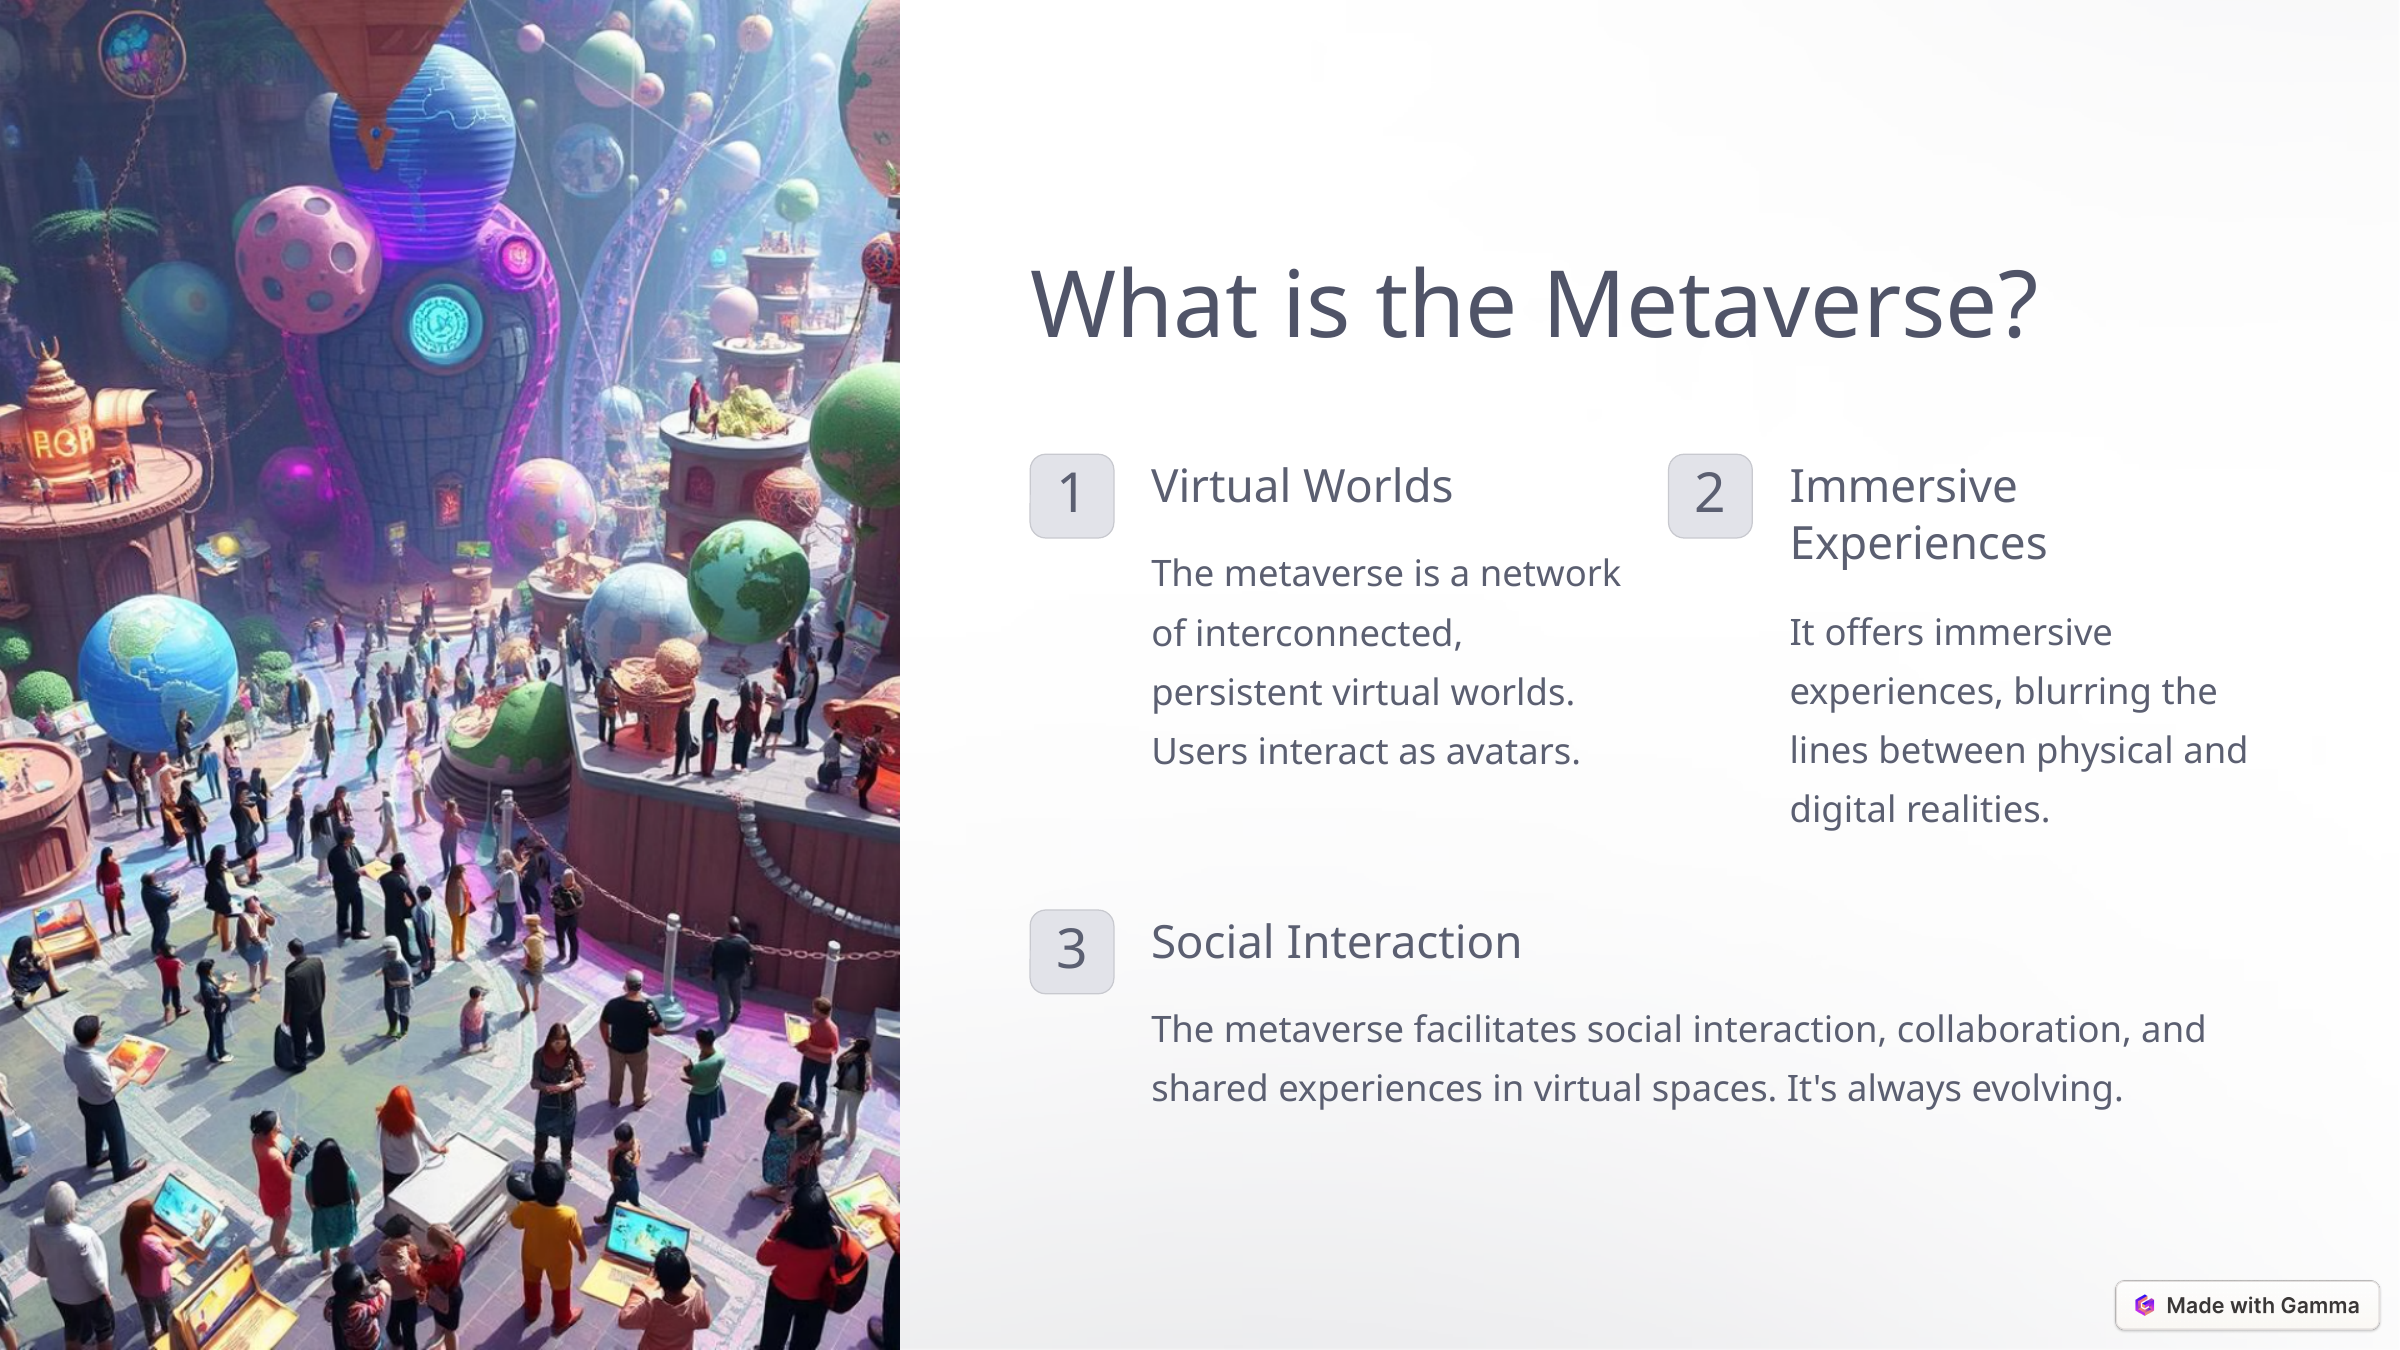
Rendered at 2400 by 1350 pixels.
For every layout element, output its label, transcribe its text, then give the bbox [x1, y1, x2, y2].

text_box It offers immersive experiences, blurring the lines between physical and digital realities. [1789, 592, 2270, 831]
text_box 1 [1061, 468, 1083, 524]
text_box [1030, 454, 1114, 538]
text_box 3 [1055, 924, 1089, 980]
text_box Social Interaction [1151, 910, 1617, 969]
picture [0, 0, 900, 1350]
text_box 2 [1694, 468, 1727, 524]
picture [2106, 1271, 2389, 1339]
text_box The metaverse facilitates social interaction, collaboration, and shared experiences in virtual spaces. It's always evolving. [1151, 990, 2270, 1110]
text_box What is the Metaverse? [1030, 240, 2053, 357]
text_box [1030, 909, 1114, 994]
text_box Virtual Worlds [1151, 454, 1617, 513]
text_box [1668, 454, 1753, 538]
text_box The metaverse is a network of interconnected, persistent virtual worlds. Users interact as avatars. [1151, 534, 1632, 773]
text_box Immersive Experiences [1789, 454, 2270, 571]
